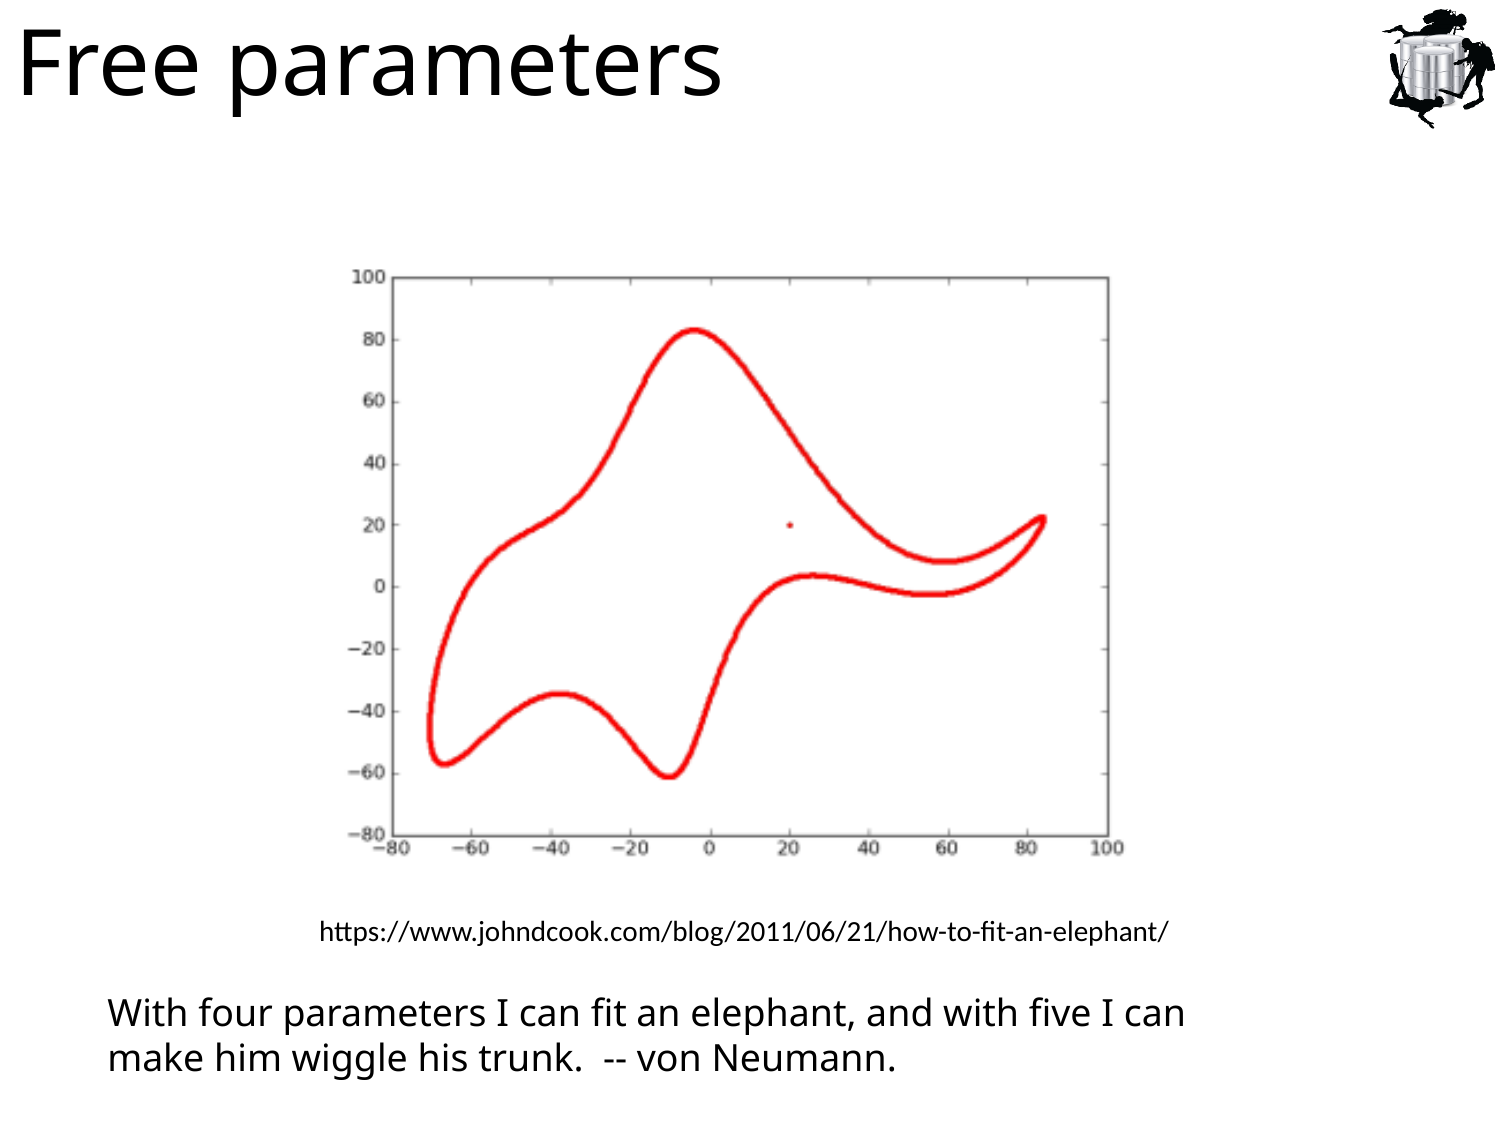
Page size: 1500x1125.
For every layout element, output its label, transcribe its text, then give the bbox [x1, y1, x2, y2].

picture [1377, 5, 1498, 131]
text_box https://www.johndcook.com/blog/2011/06/21/how-to-fit-an-elephant/ [304, 904, 1500, 955]
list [277, 208, 1200, 905]
text_box With four parameters I can fit an elephant, and with five I can make him wiggle his trunk. -- von Neumann. [92, 982, 1285, 1087]
title Free parameters [0, 0, 1377, 131]
